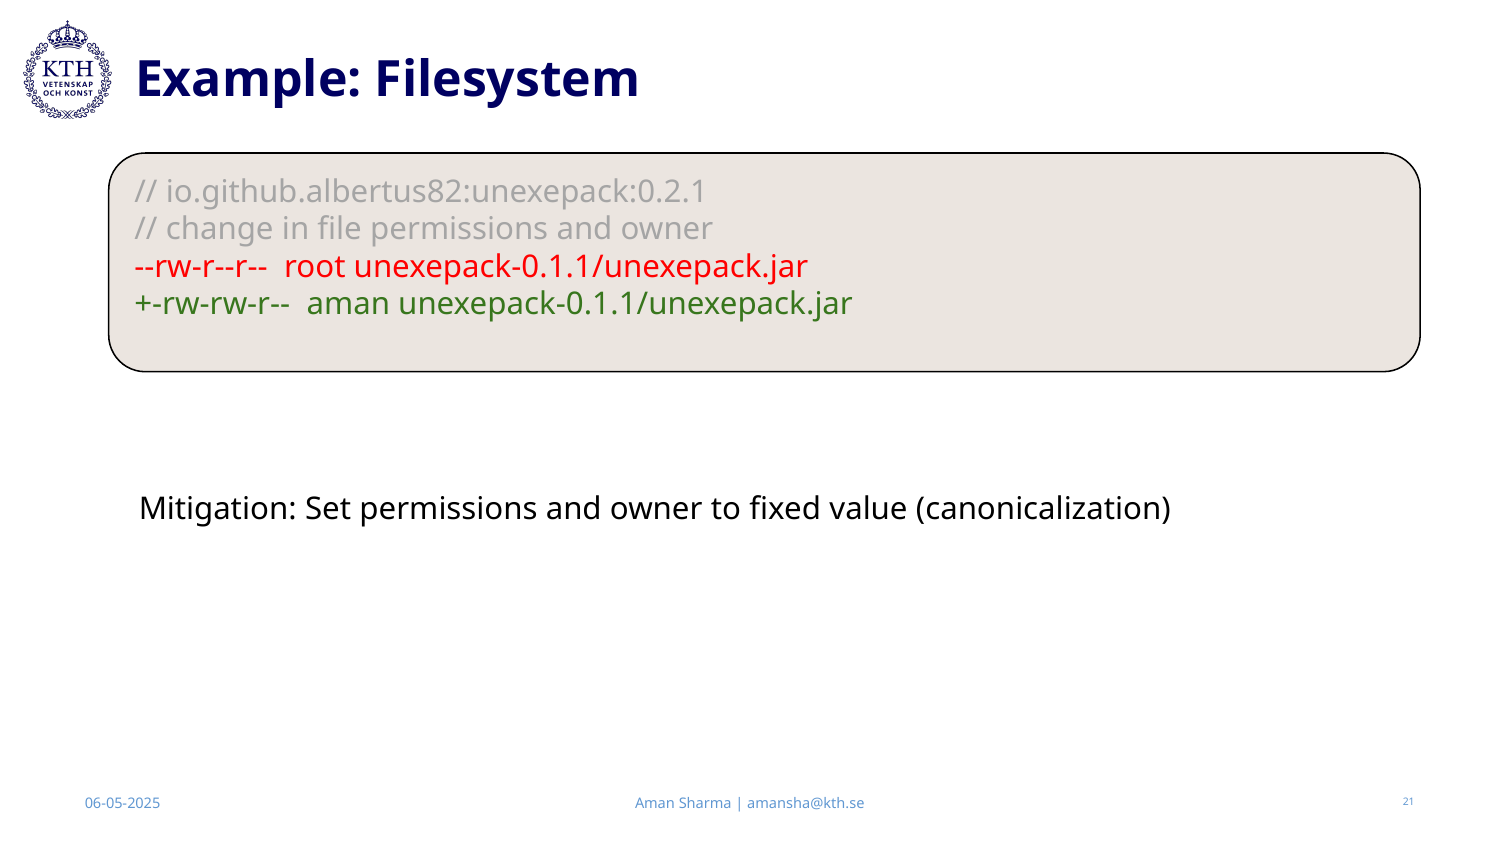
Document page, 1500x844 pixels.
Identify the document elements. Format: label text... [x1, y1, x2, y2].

text_box 06-05-2025 [69, 794, 520, 810]
text_box // io.github.albertus82:unexepack:0.2.1 // change in file permissions and owner --rw-r--r-- root unexepack-0.1.1/unexepack.jar +-rw-rw-r-- aman unexepack-0.1.1/unexepack.jar [108, 153, 1421, 372]
text_box Mitigation: Set permissions and owner to fixed value (canonicalization) [123, 473, 1394, 542]
slide_number ‹#› [1088, 796, 1427, 809]
text_box Aman Sharma | amansha@kth.se [412, 794, 1088, 811]
picture [23, 20, 112, 119]
title Example: Filesystem [123, 40, 1426, 113]
